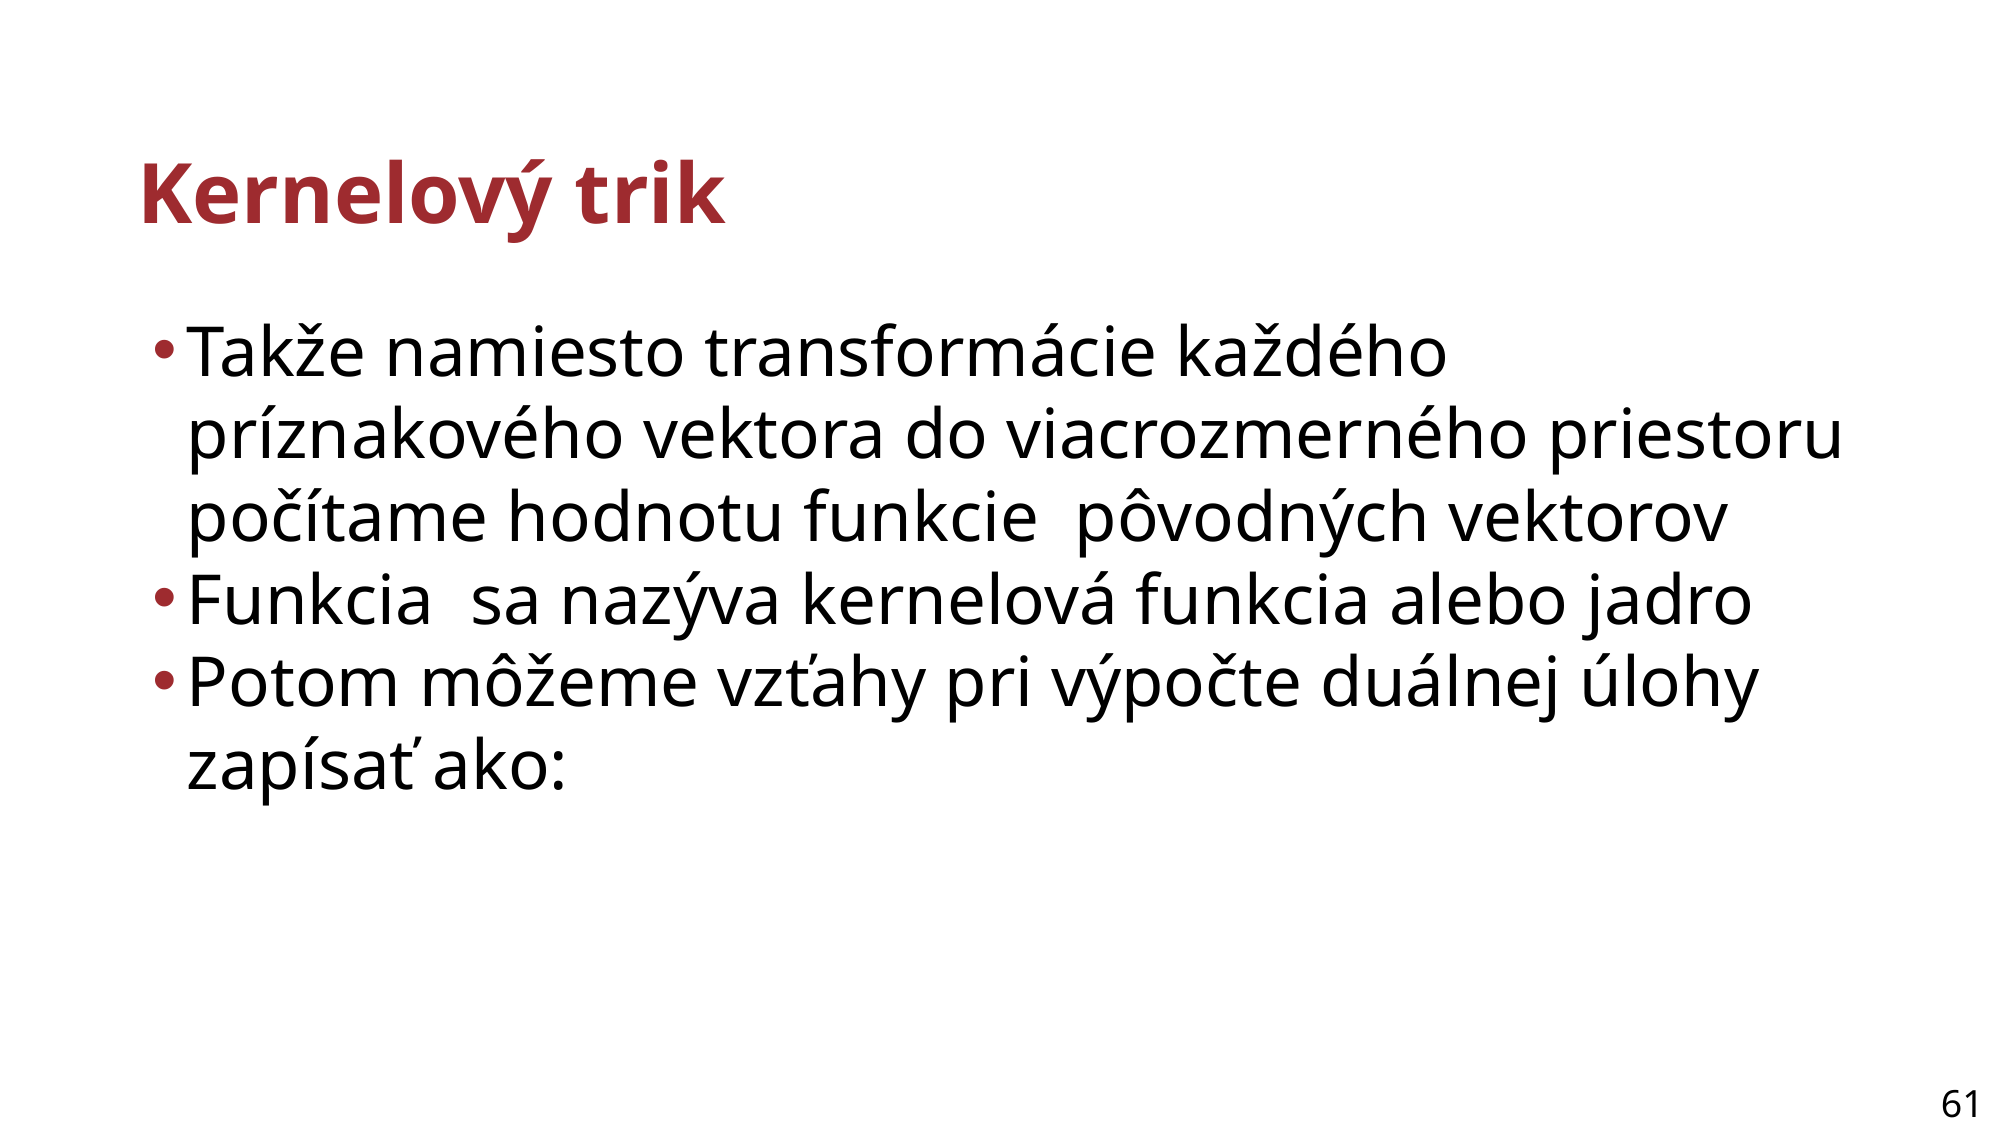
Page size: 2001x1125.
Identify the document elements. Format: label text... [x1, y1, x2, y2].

title Kernelový trik [137, 116, 1717, 278]
